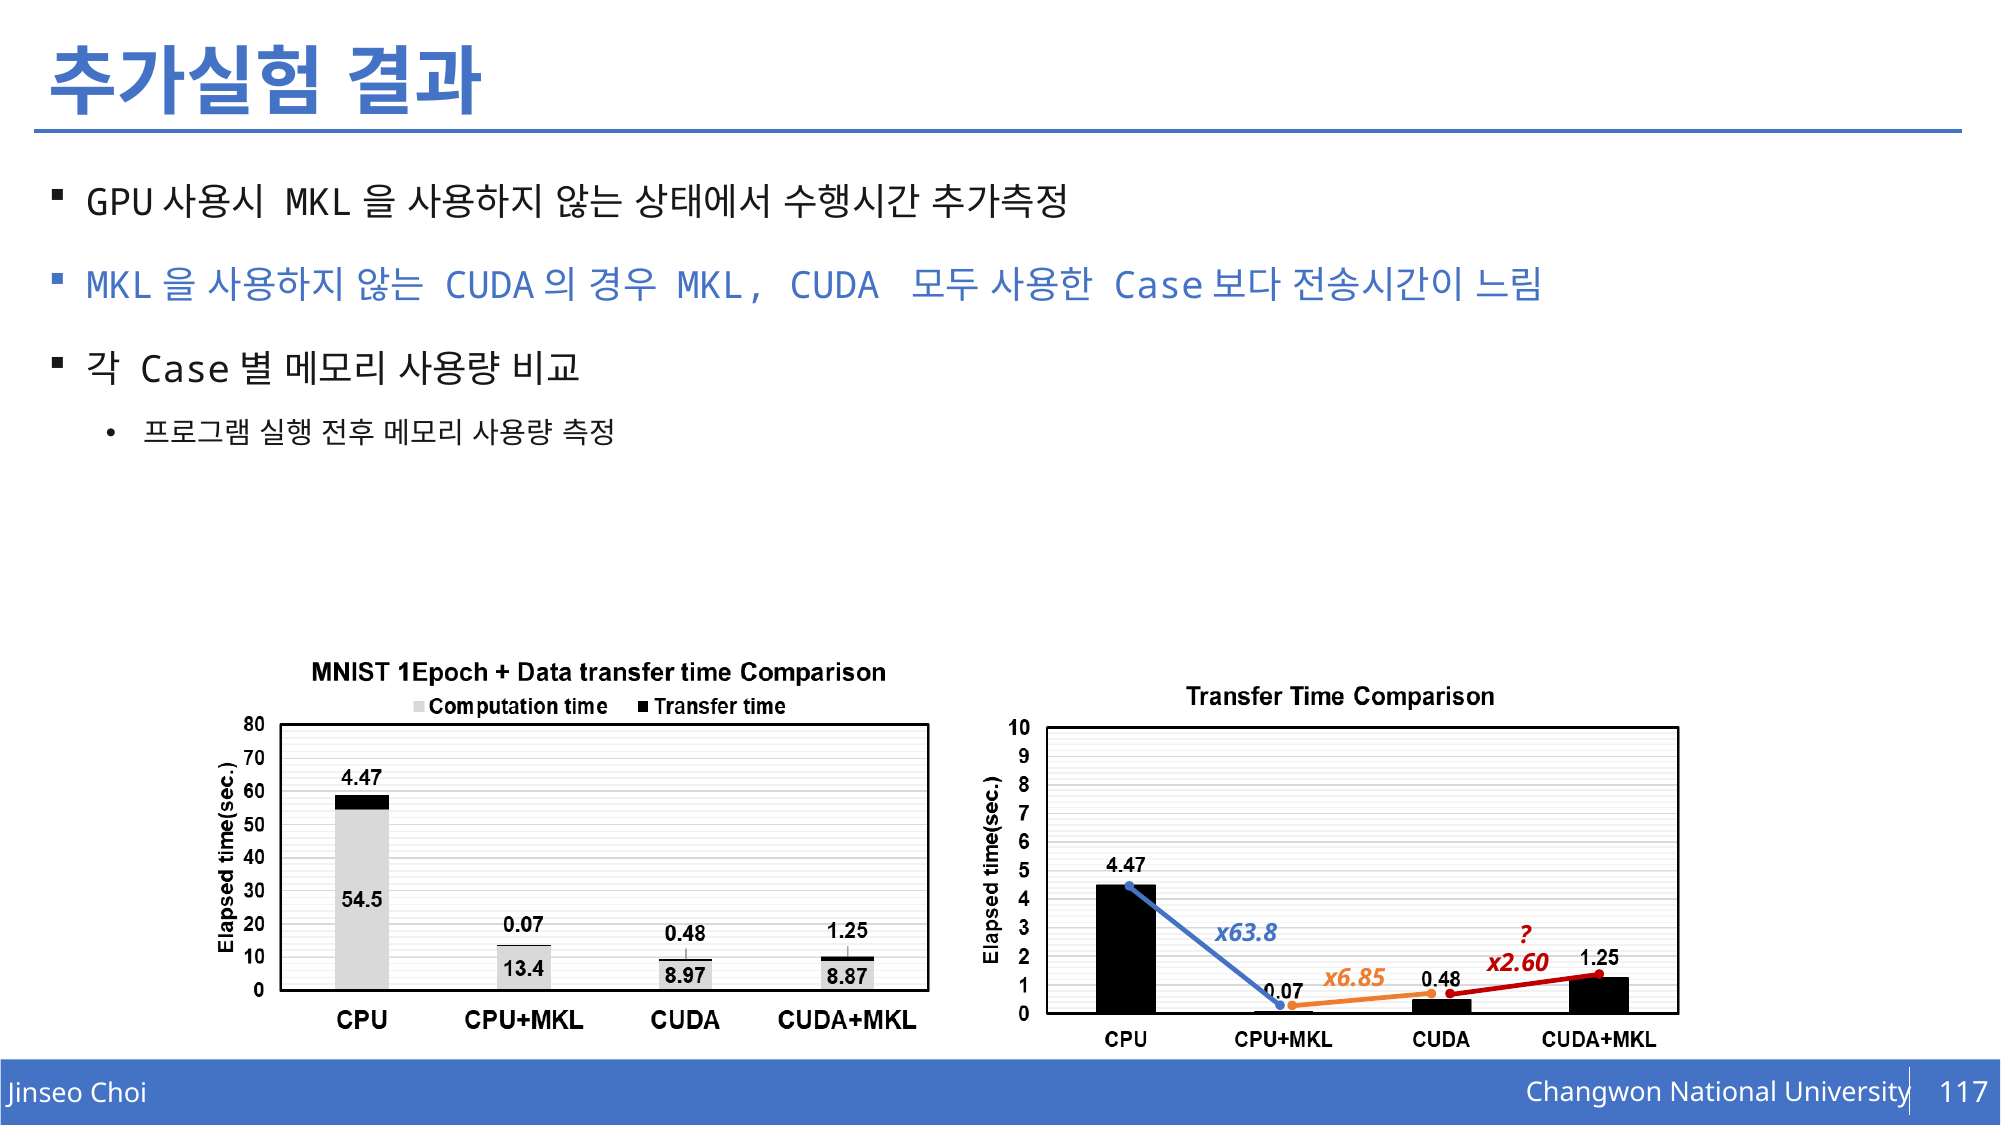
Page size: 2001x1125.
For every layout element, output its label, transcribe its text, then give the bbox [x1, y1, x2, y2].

picture [214, 654, 933, 1037]
picture [975, 680, 1694, 1051]
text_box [1295, 993, 1429, 1006]
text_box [1129, 887, 1280, 1006]
slide_number 117 [1927, 1063, 2000, 1124]
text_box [1449, 974, 1602, 995]
title 추가실험 결과 [33, 27, 1963, 143]
list GPU사용시 MKL을 사용하지 않는 상태에서 수행시간 추가측정 MKL을 사용하지 않는 CUDA의 경우 MKL, CUDA 모두 사용한 Case보다 전송시간이 느림 각 Case별 메모리 사용량 비교 프로그램 실행 전후 메모리 사용량 측정 [33, 152, 1963, 997]
